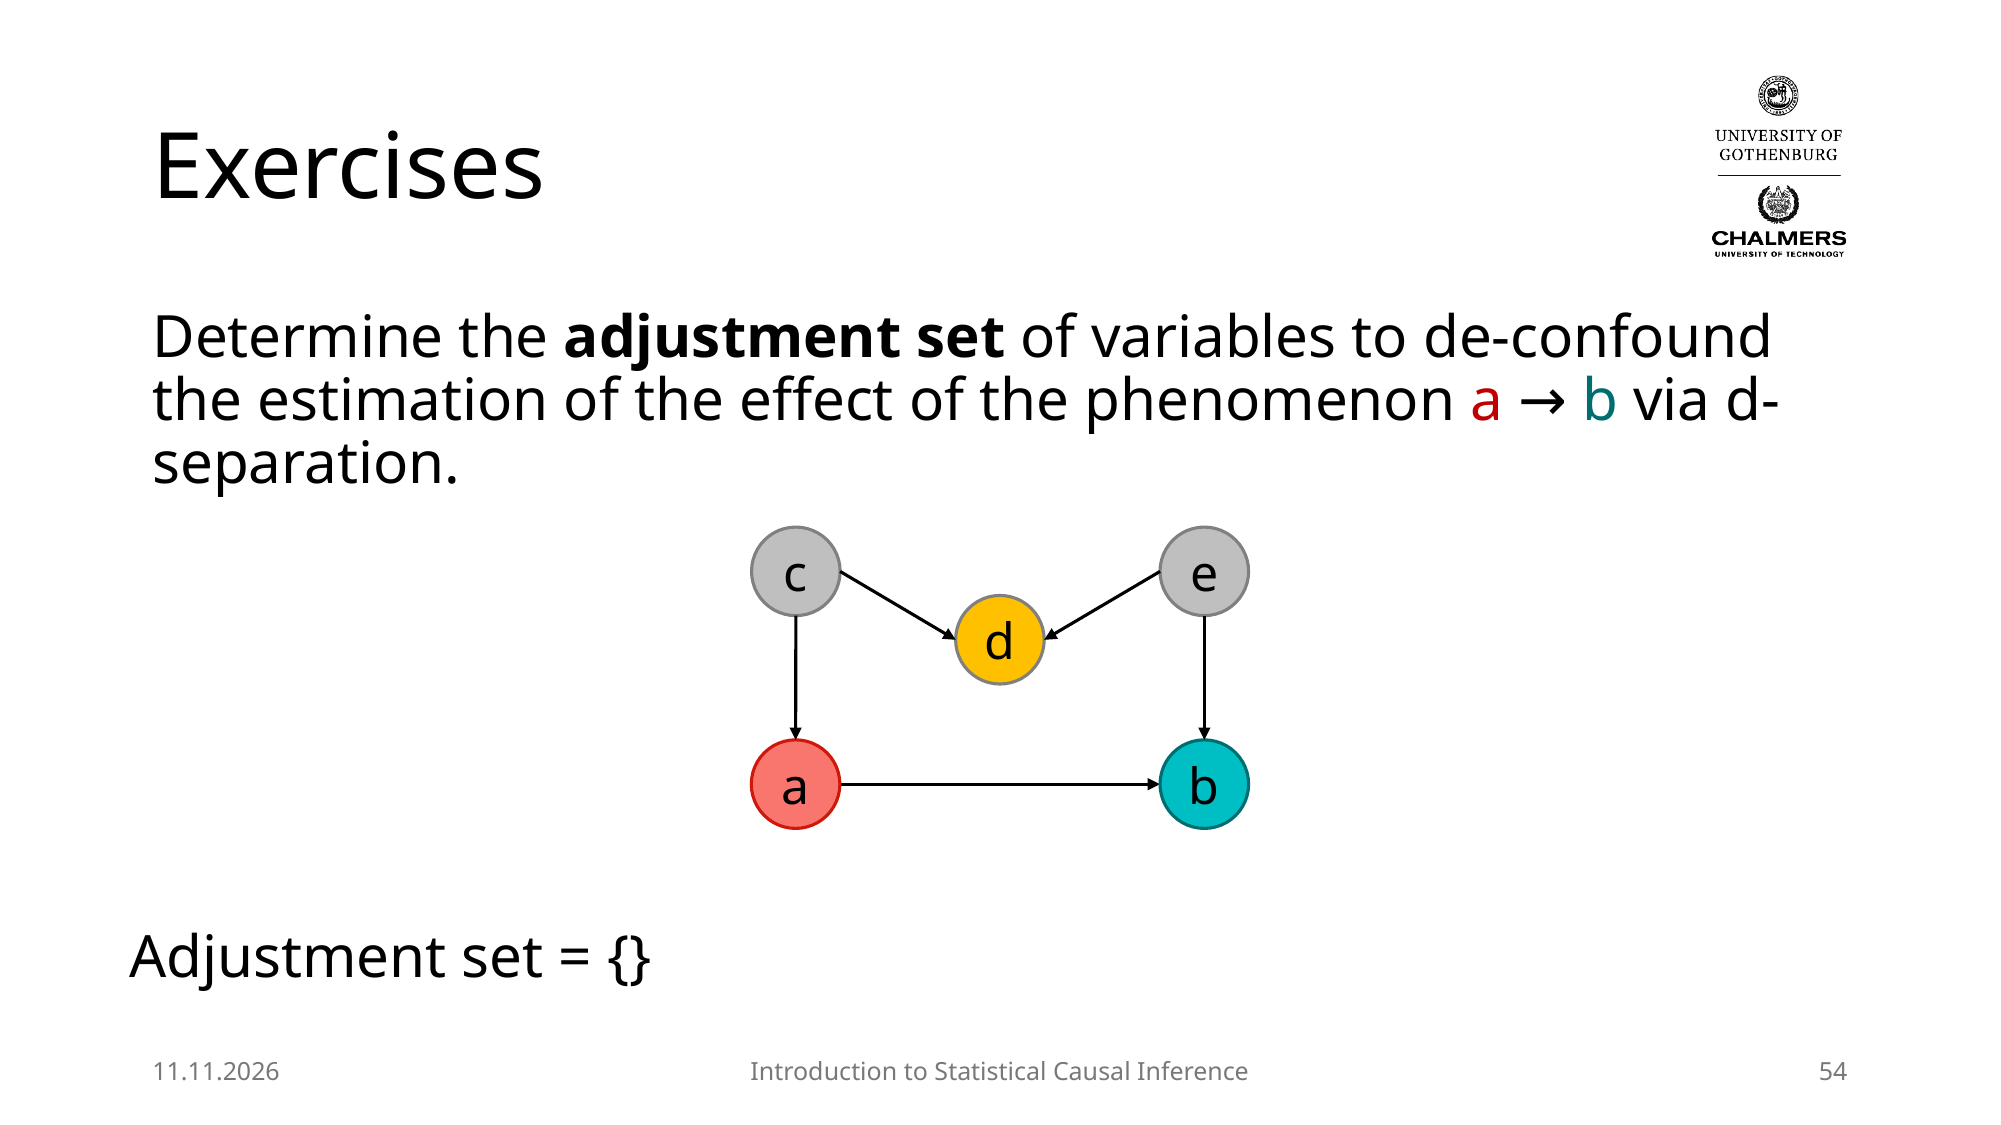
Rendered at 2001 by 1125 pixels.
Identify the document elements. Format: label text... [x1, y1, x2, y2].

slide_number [137, 1042, 588, 1103]
picture [1698, 59, 1863, 278]
text_box e [1158, 525, 1251, 618]
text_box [839, 570, 957, 641]
text_box c [749, 525, 842, 618]
text_box d [954, 593, 1046, 686]
text_box Adjustment set = {} [114, 912, 667, 997]
list Determine the adjustment set of variables to de-confound the estimation of the effect of the phenomenon a → b via d-separation. [137, 299, 1863, 486]
footer Introduction to Statistical Causal Inference [662, 1042, 1338, 1103]
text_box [1043, 570, 1161, 641]
slide_number 54 [1412, 1042, 1863, 1103]
title Exercises [137, 59, 1698, 278]
text_box b [1158, 738, 1251, 830]
text_box a [749, 738, 842, 830]
